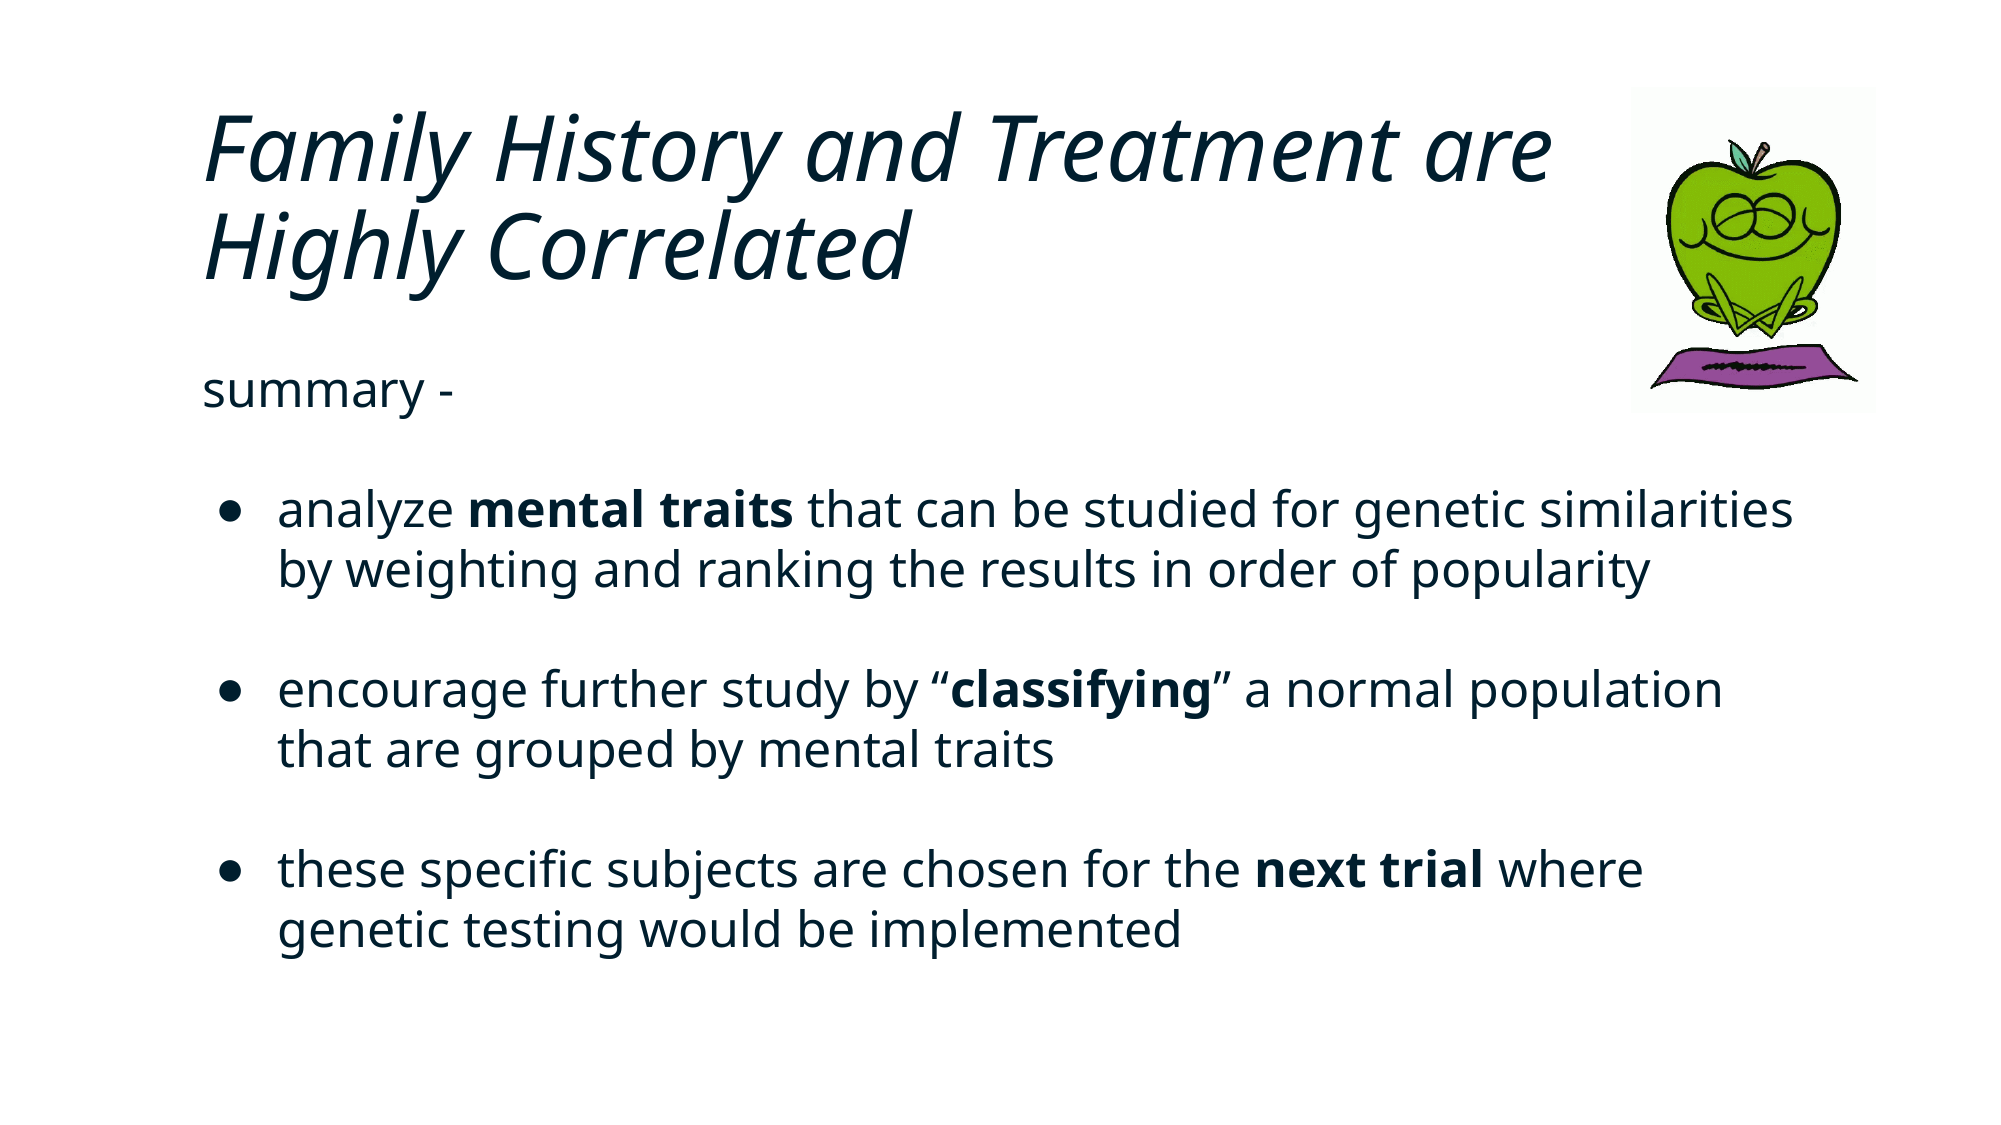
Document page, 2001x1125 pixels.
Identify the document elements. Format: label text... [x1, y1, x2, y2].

text_box summary - analyze mental traits that can be studied for genetic similarities by weighting and ranking the results in order of popularity encourage further study by “classifying” a normal population that are grouped by mental traits these specific subjects are chosen for the next trial where genetic testing would be implemented [187, 342, 1837, 973]
picture [1630, 87, 1876, 414]
title Family History and Treatment are Highly Correlated [187, 87, 1628, 315]
